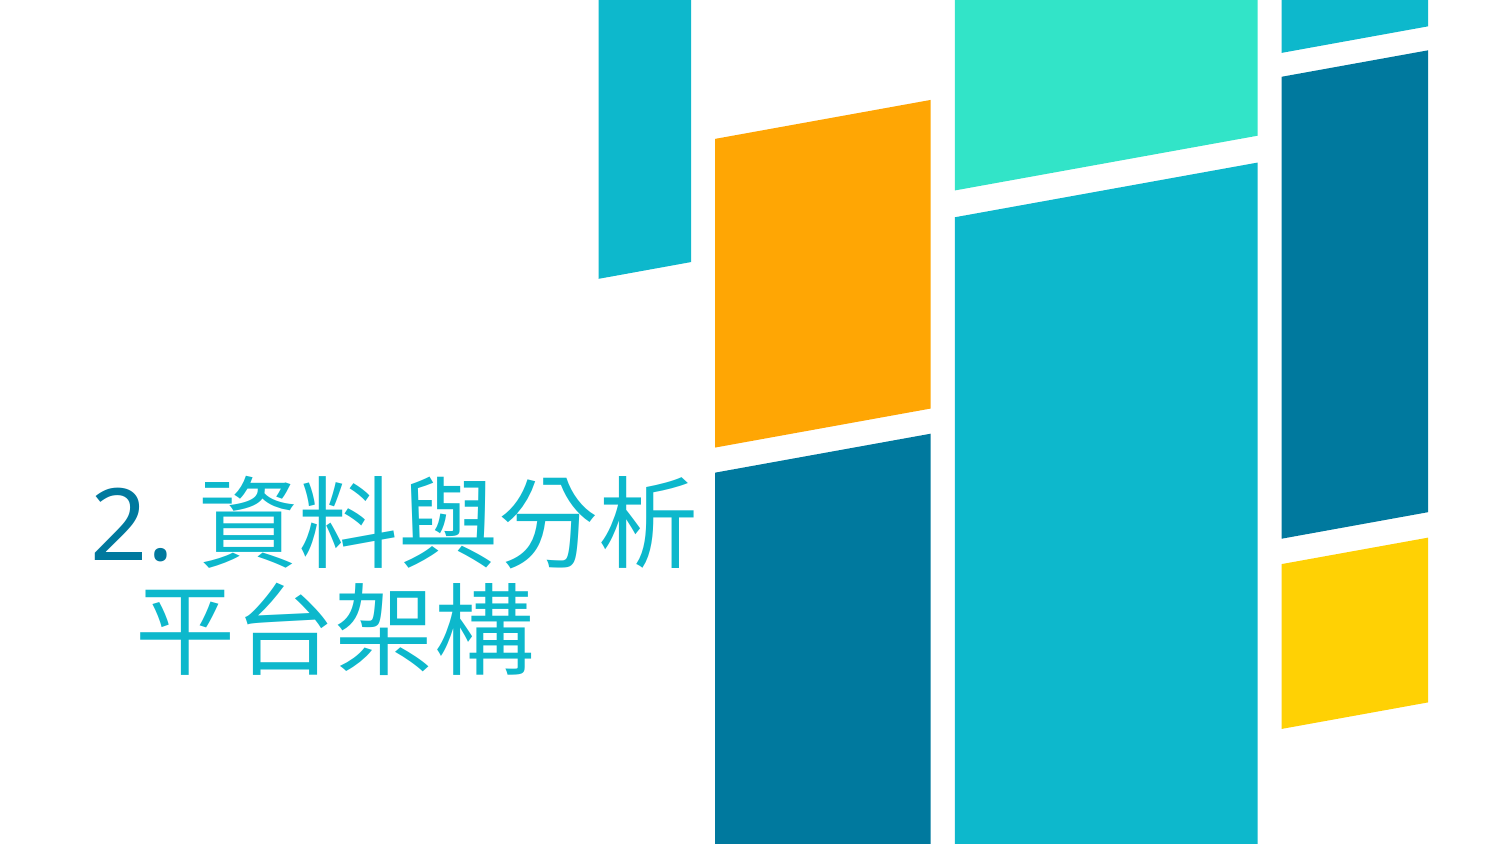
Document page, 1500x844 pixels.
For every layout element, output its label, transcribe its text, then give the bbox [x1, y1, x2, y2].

title 2.資料與分析 平台架構 [90, 499, 1258, 690]
